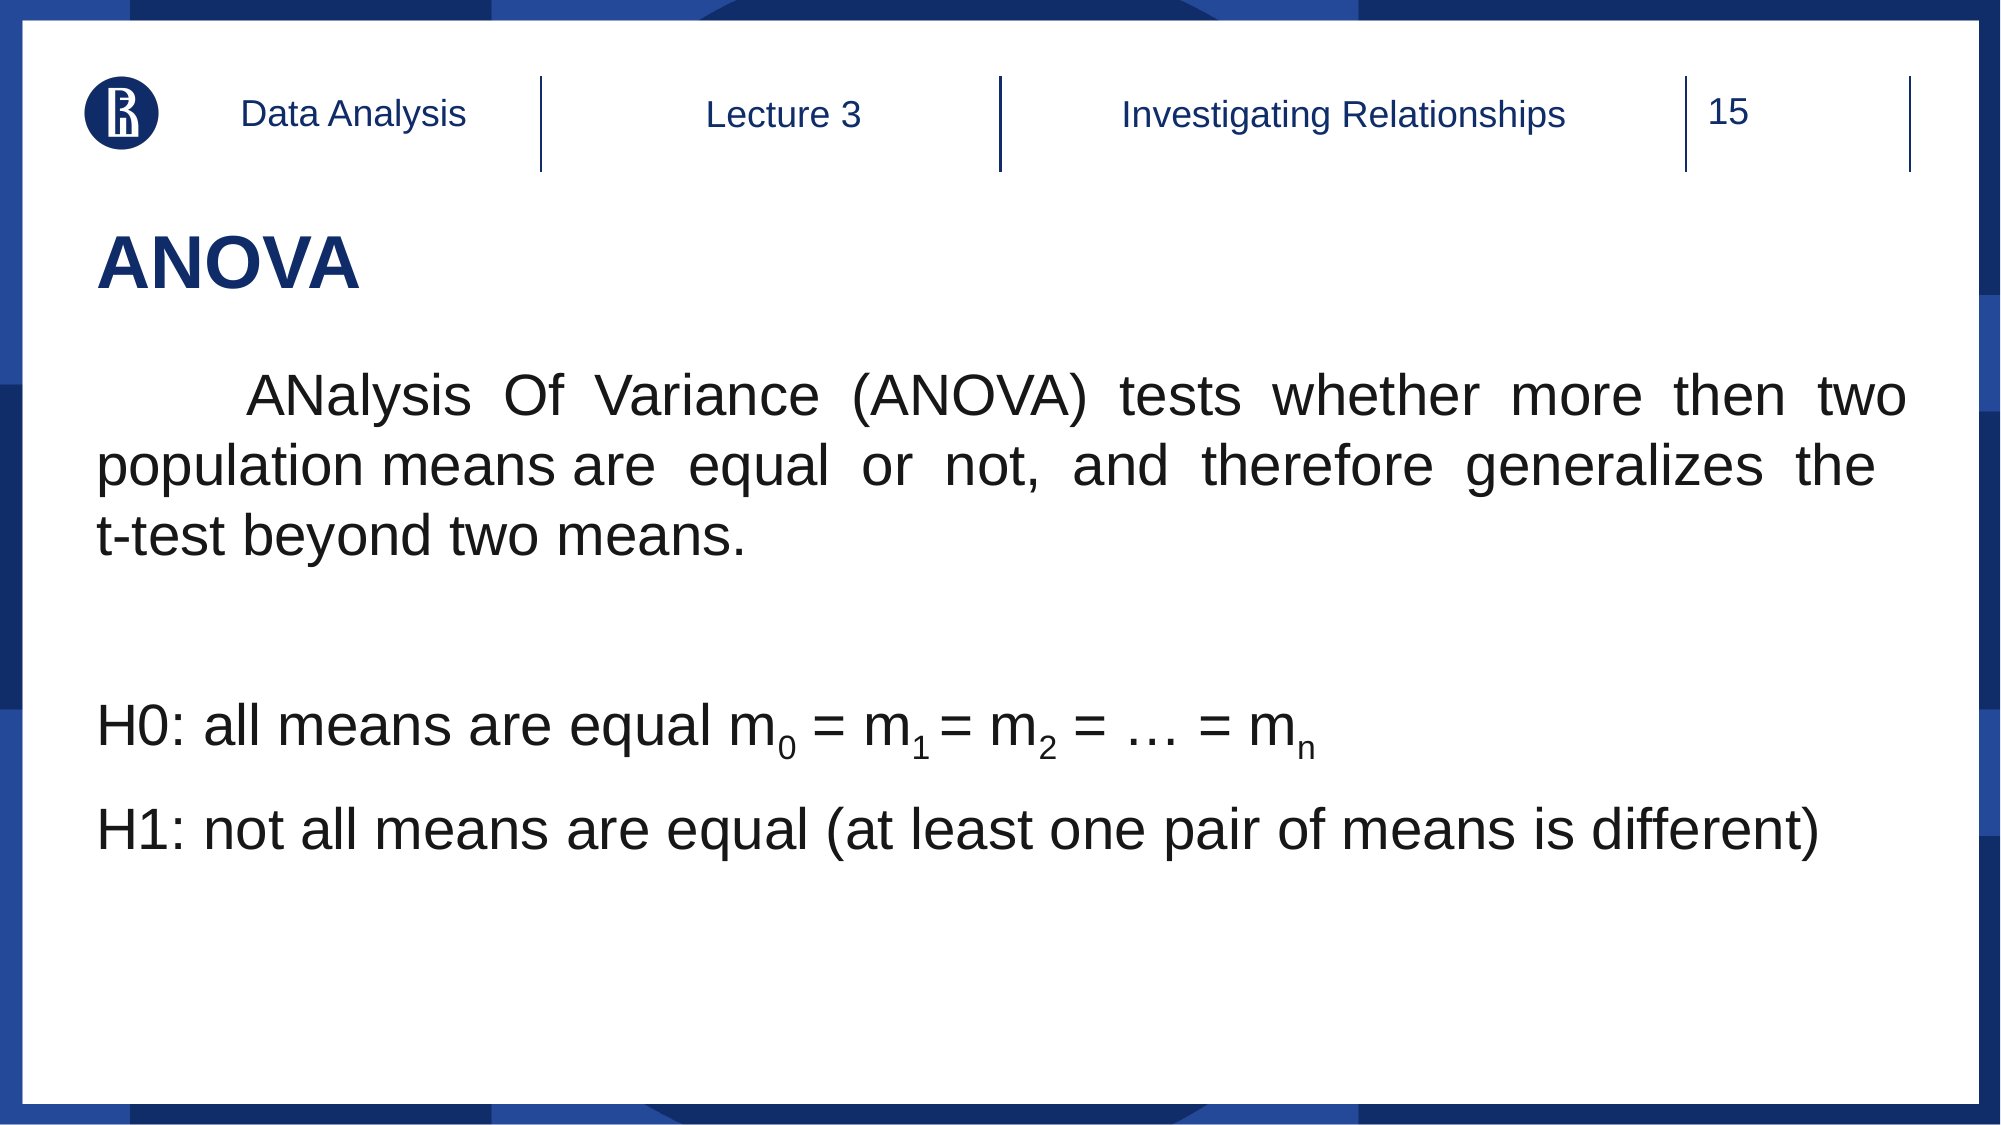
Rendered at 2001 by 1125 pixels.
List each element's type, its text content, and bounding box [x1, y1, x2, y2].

list Investigating Relationships [1026, 90, 1661, 157]
list ANalysis Of Variance (ANOVA) tests whether more then two population means are equal or not, and therefore generalizes the t-test beyond two means. H0: all means are equal m0 = m1 = m2 = … = mn H1: not all means are equal (at least one pair of means is different) [96, 356, 1911, 1125]
title ANOVA [96, 213, 1911, 341]
list Data Analysis [187, 88, 520, 157]
picture [0, 0, 2001, 1125]
list Lecture 3 [567, 90, 1000, 157]
